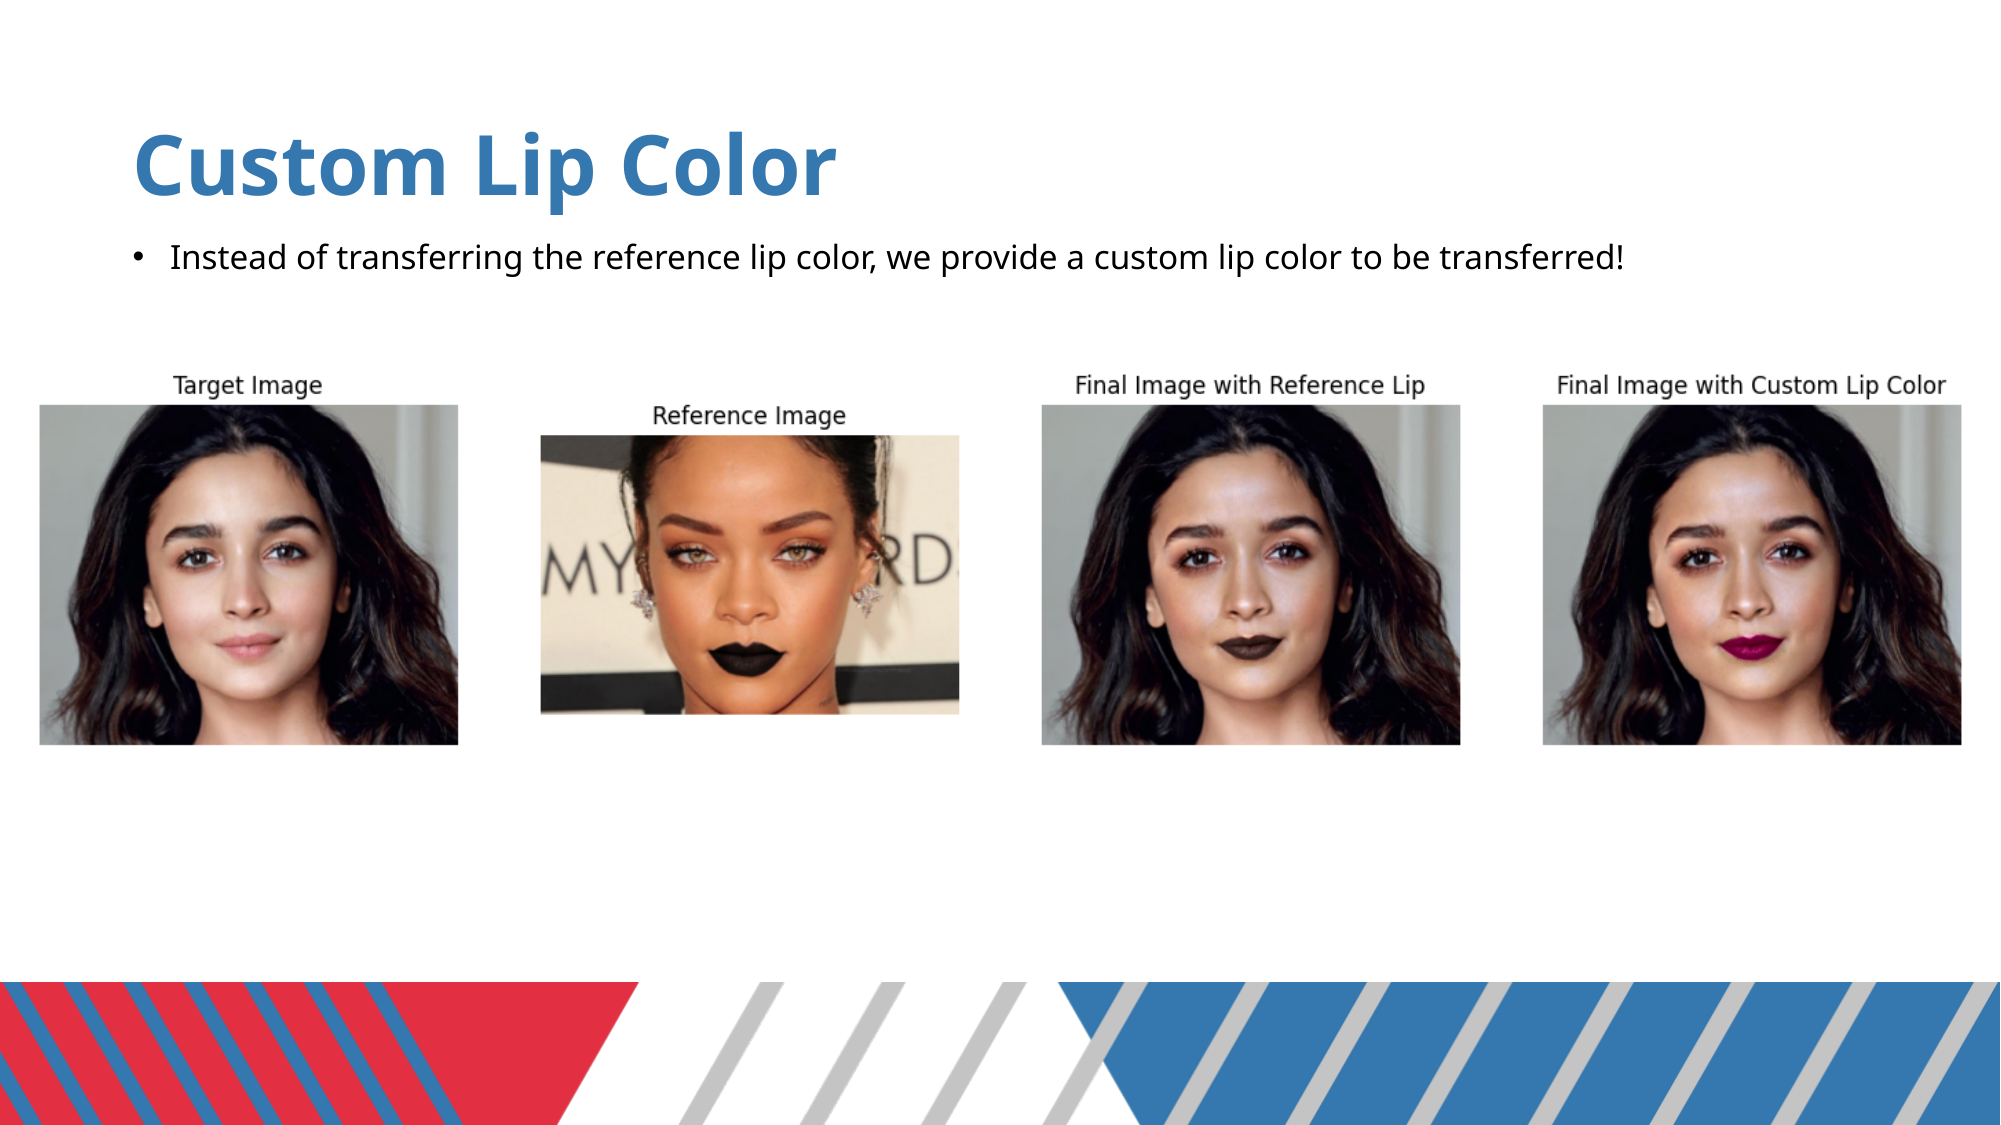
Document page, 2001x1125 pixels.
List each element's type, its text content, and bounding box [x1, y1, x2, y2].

list Instead of transferring the reference lip color, we provide a custom lip color to be transferred! [117, 228, 1868, 336]
picture [26, 361, 1974, 760]
picture [0, 982, 2000, 1125]
title Custom Lip Color [117, 116, 1855, 177]
